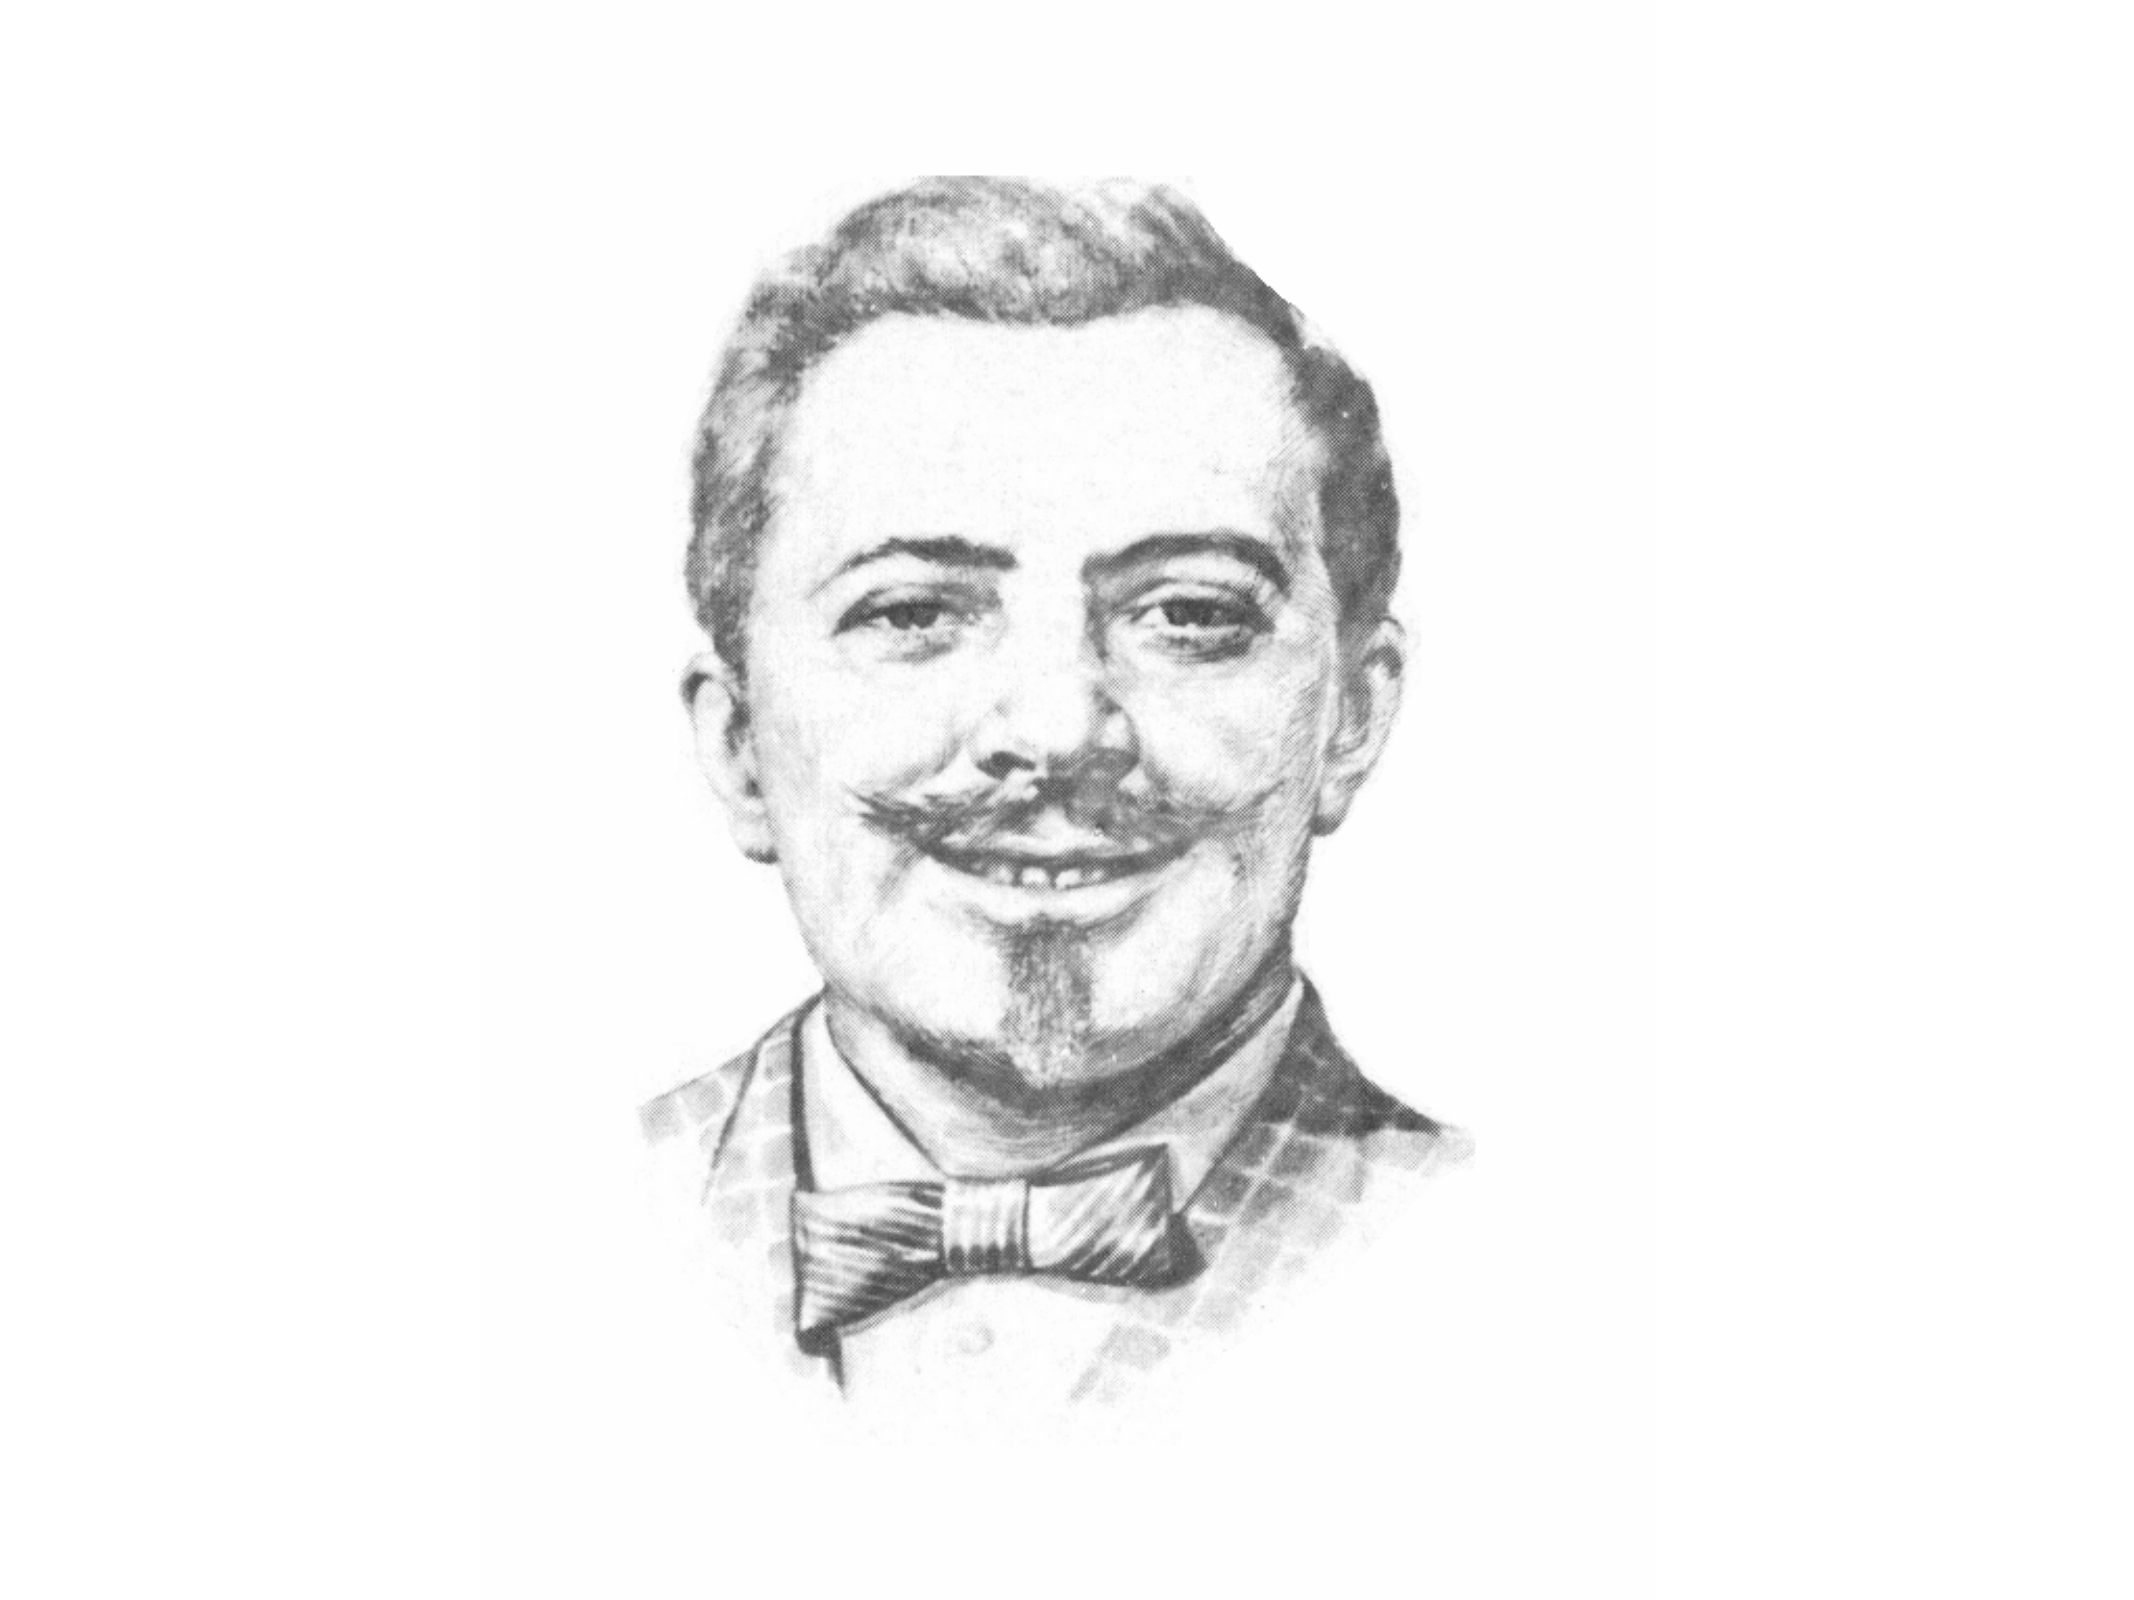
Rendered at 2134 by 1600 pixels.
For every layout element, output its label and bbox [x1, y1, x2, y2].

picture [478, 0, 1655, 1600]
